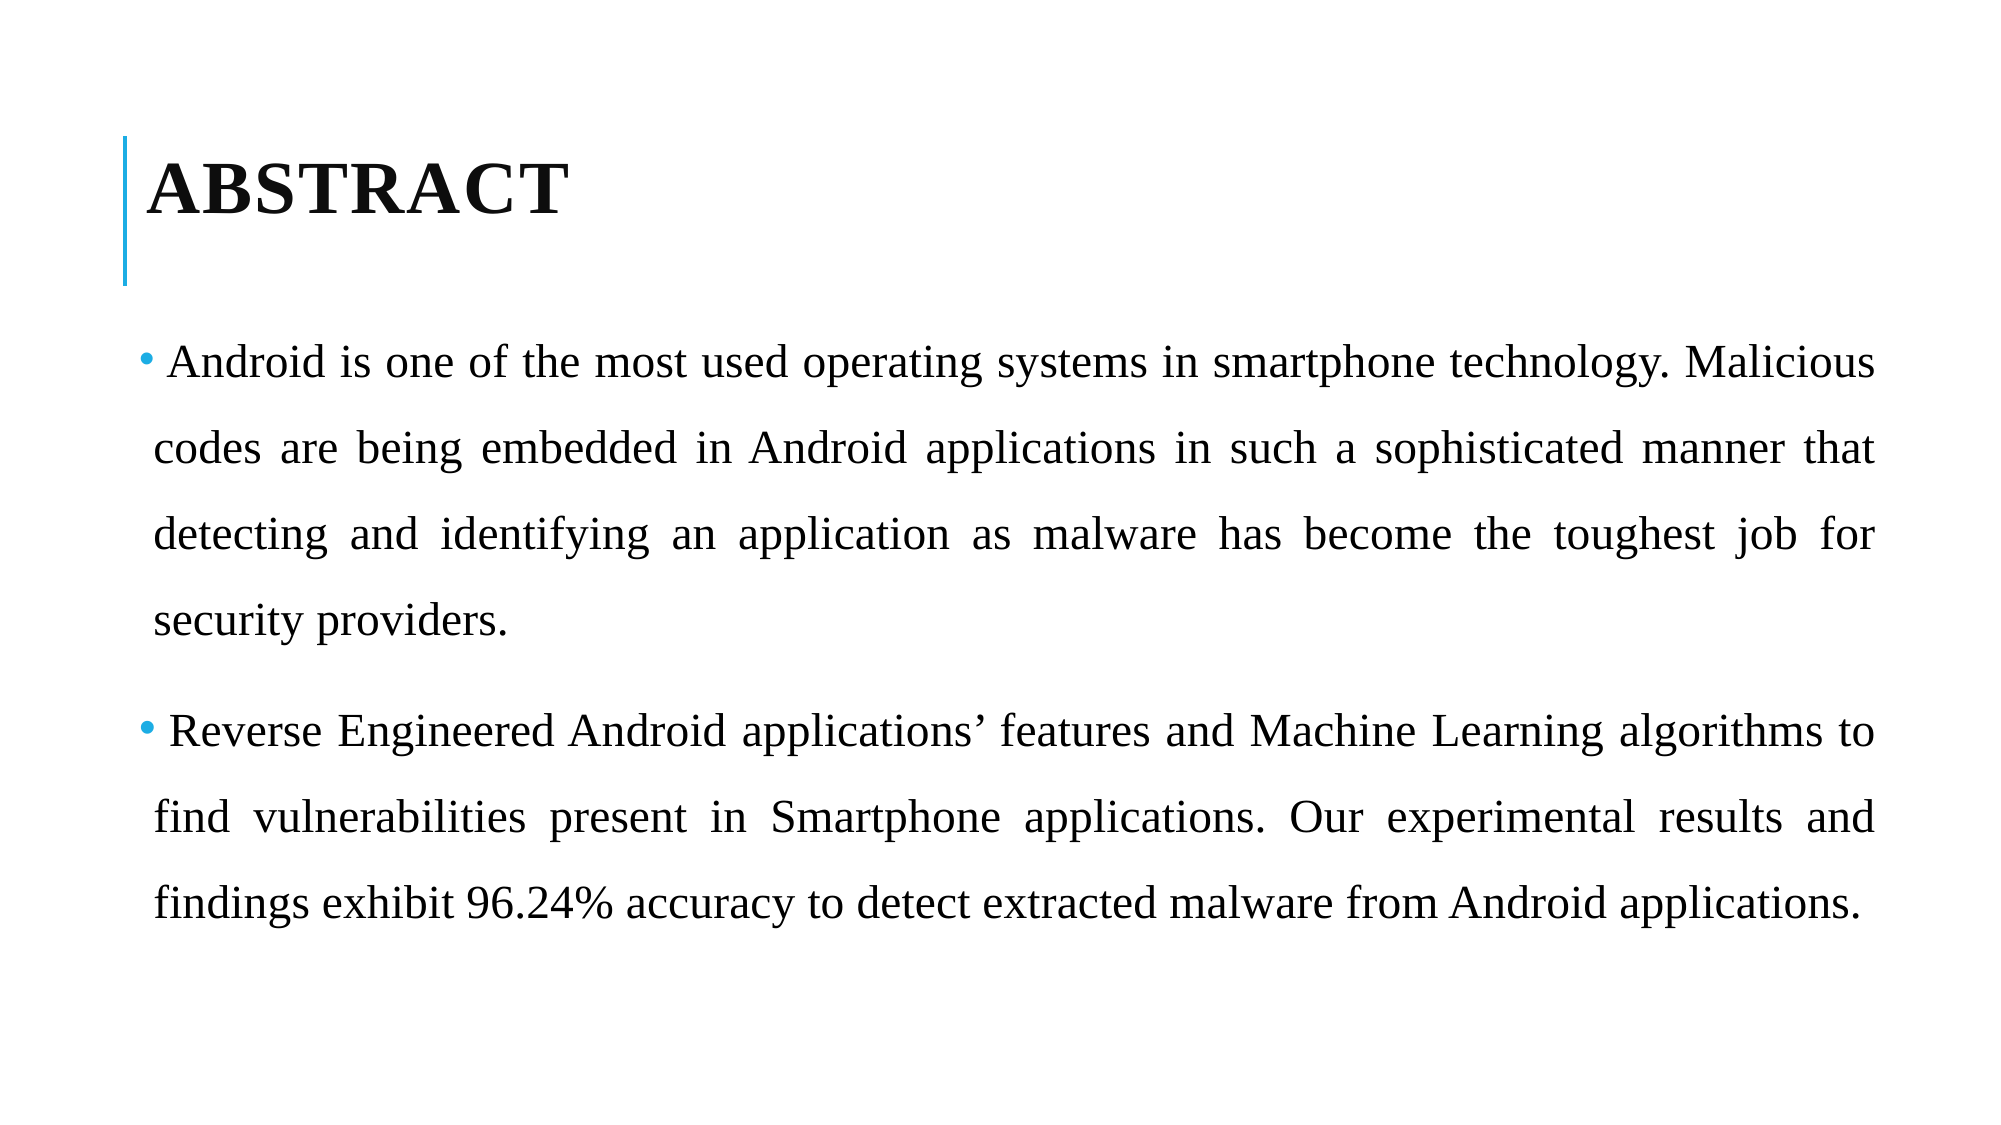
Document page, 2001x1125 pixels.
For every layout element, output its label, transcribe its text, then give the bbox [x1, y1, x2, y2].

title ABSTRACT [131, 47, 1888, 293]
list Android is one of the most used operating systems in smartphone technology. Malicious codes are being embedded in Android applications in such a sophisticated manner that detecting and identifying an application as malware has become the toughest job for security providers. Reverse Engineered Android applications’ features and Machine Learning algorithms to find vulnerabilities present in Smartphone applications. Our experimental results and findings exhibit 96.24% accuracy to detect extracted malware from Android applications. [131, 293, 1888, 1021]
